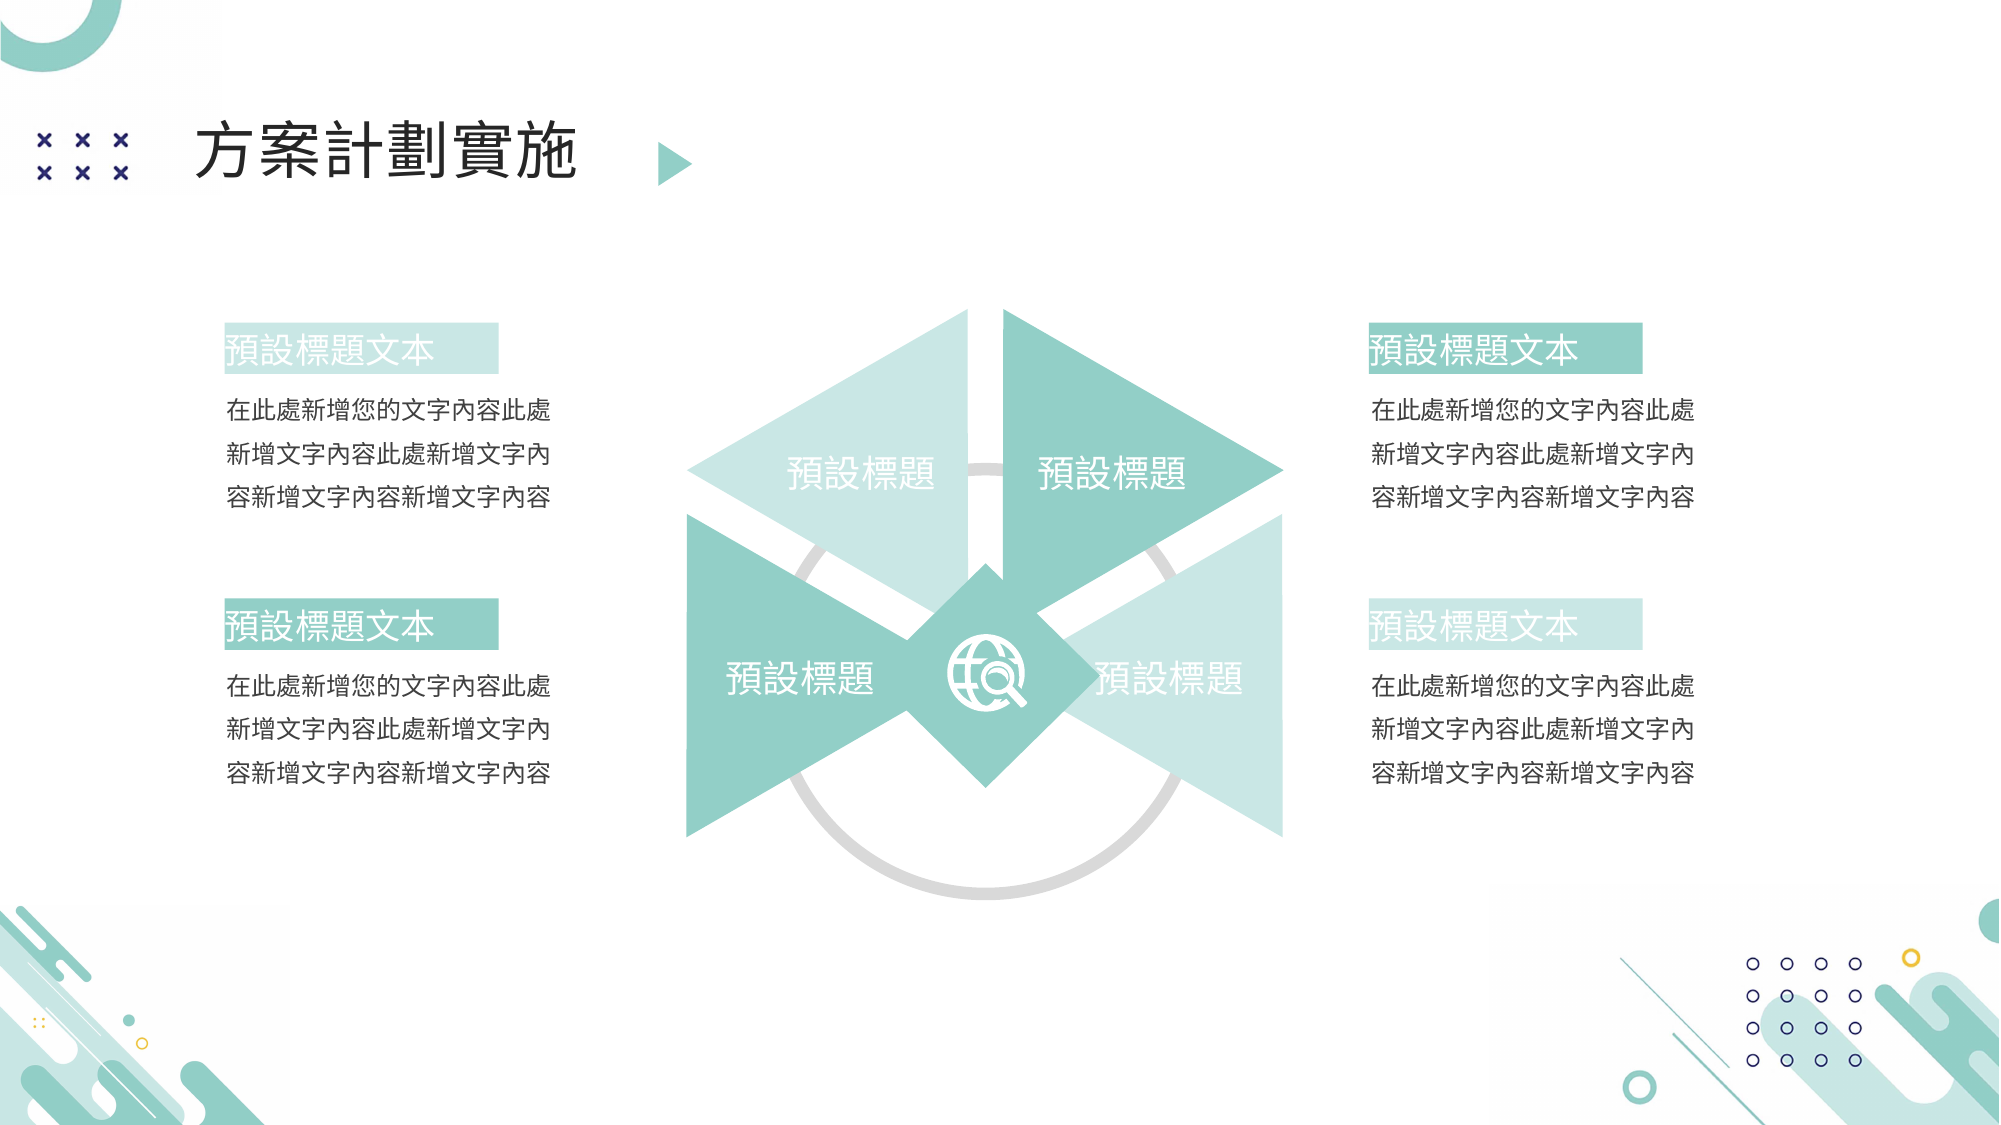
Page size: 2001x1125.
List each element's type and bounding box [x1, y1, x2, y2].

text_box [212, 308, 1731, 894]
picture [0, 905, 290, 1125]
picture [0, 0, 222, 195]
picture [1489, 884, 1999, 1125]
